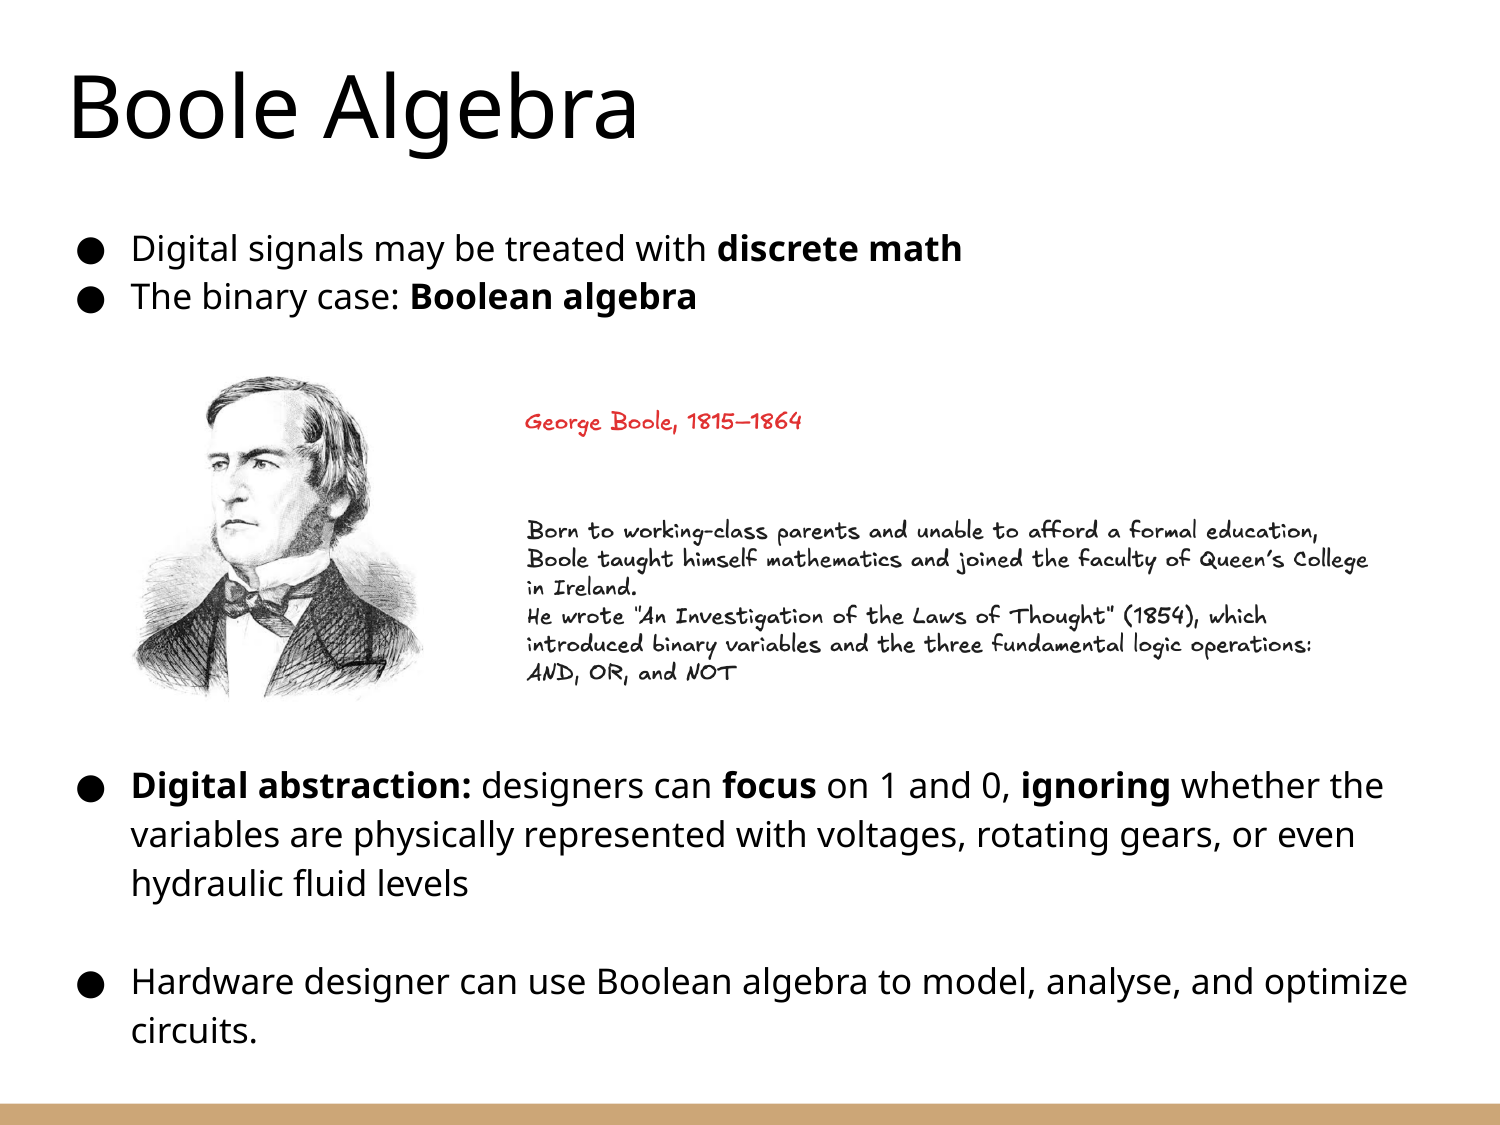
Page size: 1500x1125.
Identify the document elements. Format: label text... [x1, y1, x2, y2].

title Boole Algebra [51, 69, 1449, 172]
picture [112, 358, 1388, 714]
list Digital signals may be treated with discrete math The binary case: Boolean algebra Digital abstraction: designers can focus on 1 and 0, ignoring whether the variables are physically represented with voltages, rotating gears, or even hydraulic fluid levels Hardware designer can use Boolean algebra to model, analyse, and optimize circuits. [40, 204, 1488, 1043]
